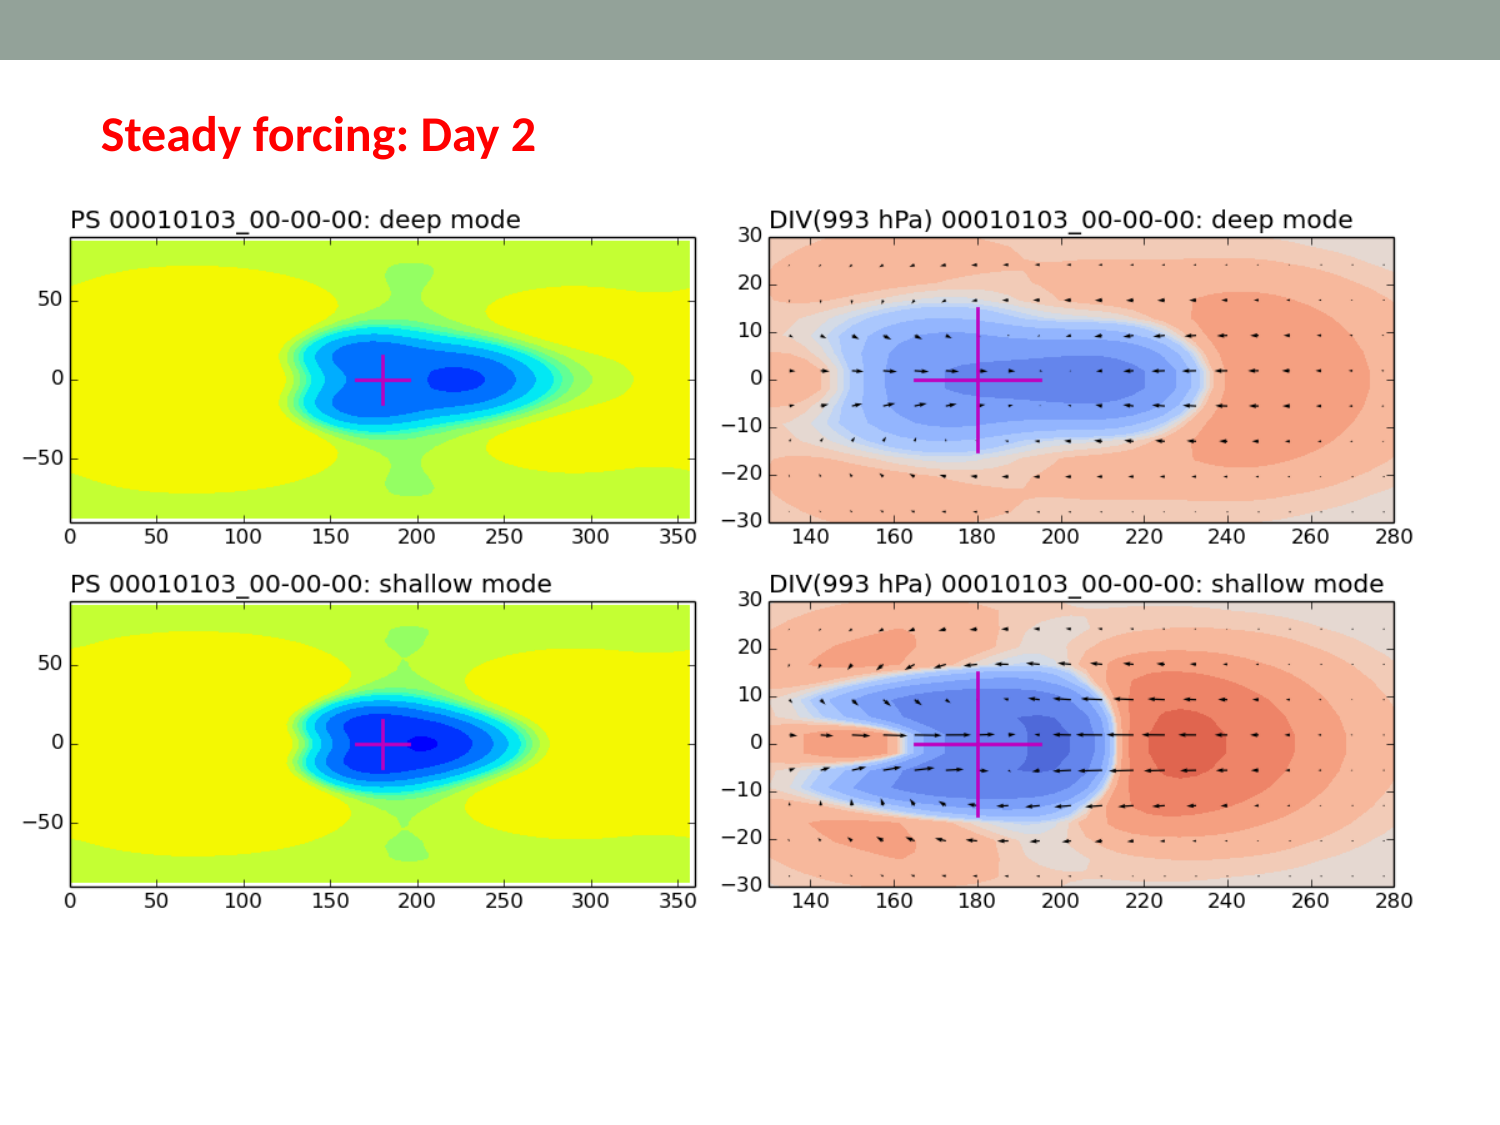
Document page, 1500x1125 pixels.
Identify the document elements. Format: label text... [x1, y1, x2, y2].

text_box Steady forcing: Day 2 [85, 94, 552, 169]
picture [0, 187, 1500, 938]
